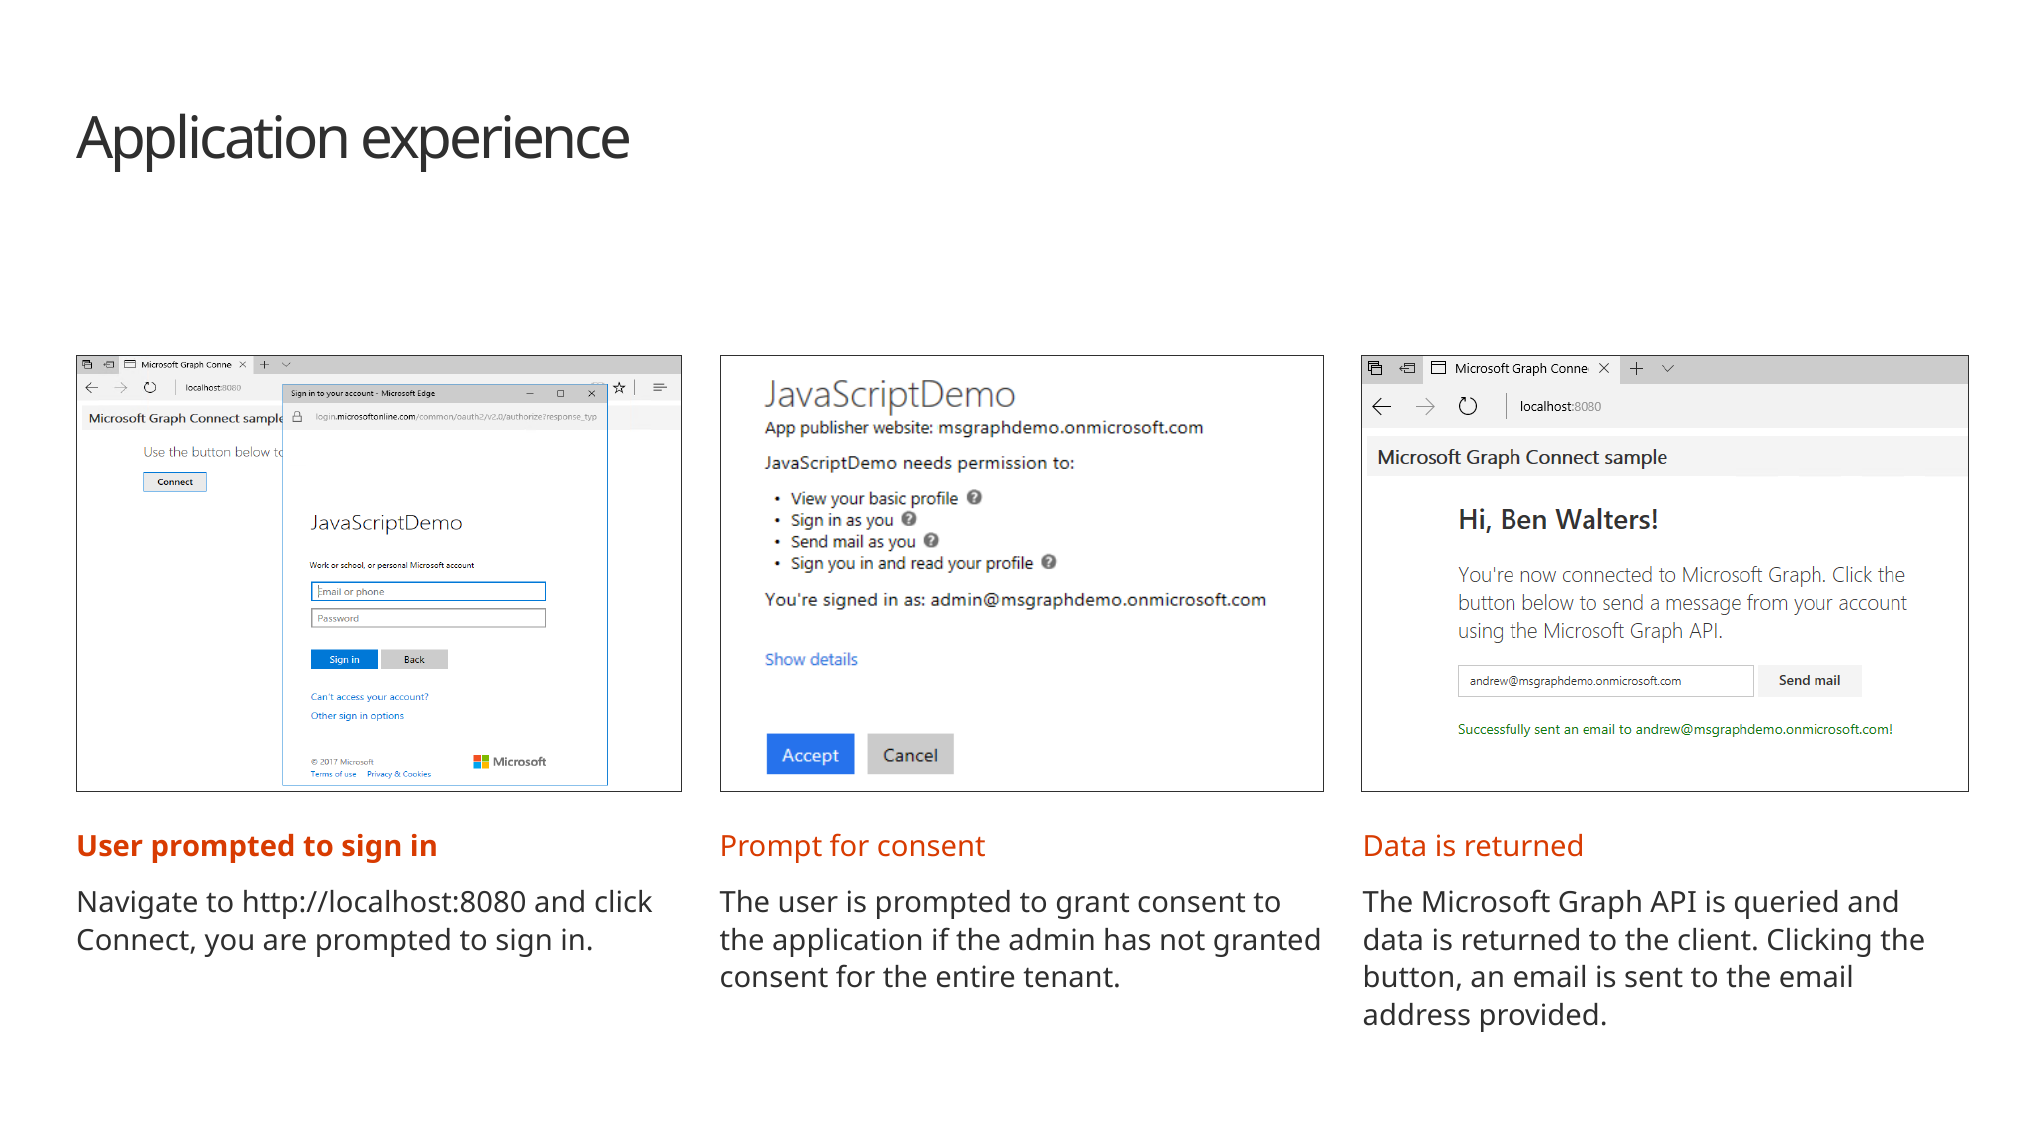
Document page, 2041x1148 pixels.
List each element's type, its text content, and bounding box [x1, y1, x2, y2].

picture [1361, 355, 1969, 792]
title Application experience [76, 103, 1969, 172]
picture [76, 355, 682, 792]
picture [719, 355, 1324, 792]
list Data is returned The Microsoft Graph API is queried and data is returned to the client. Clicking the button, an email is sent to the email address provided. [1362, 824, 1969, 1033]
list User prompted to sign in Navigate to http://localhost:8080 and click Connect, you are prompted to sign in. [76, 824, 682, 957]
list Prompt for consent The user is prompted to grant consent to the application if the admin has not granted consent for the entire tenant. [719, 824, 1325, 995]
